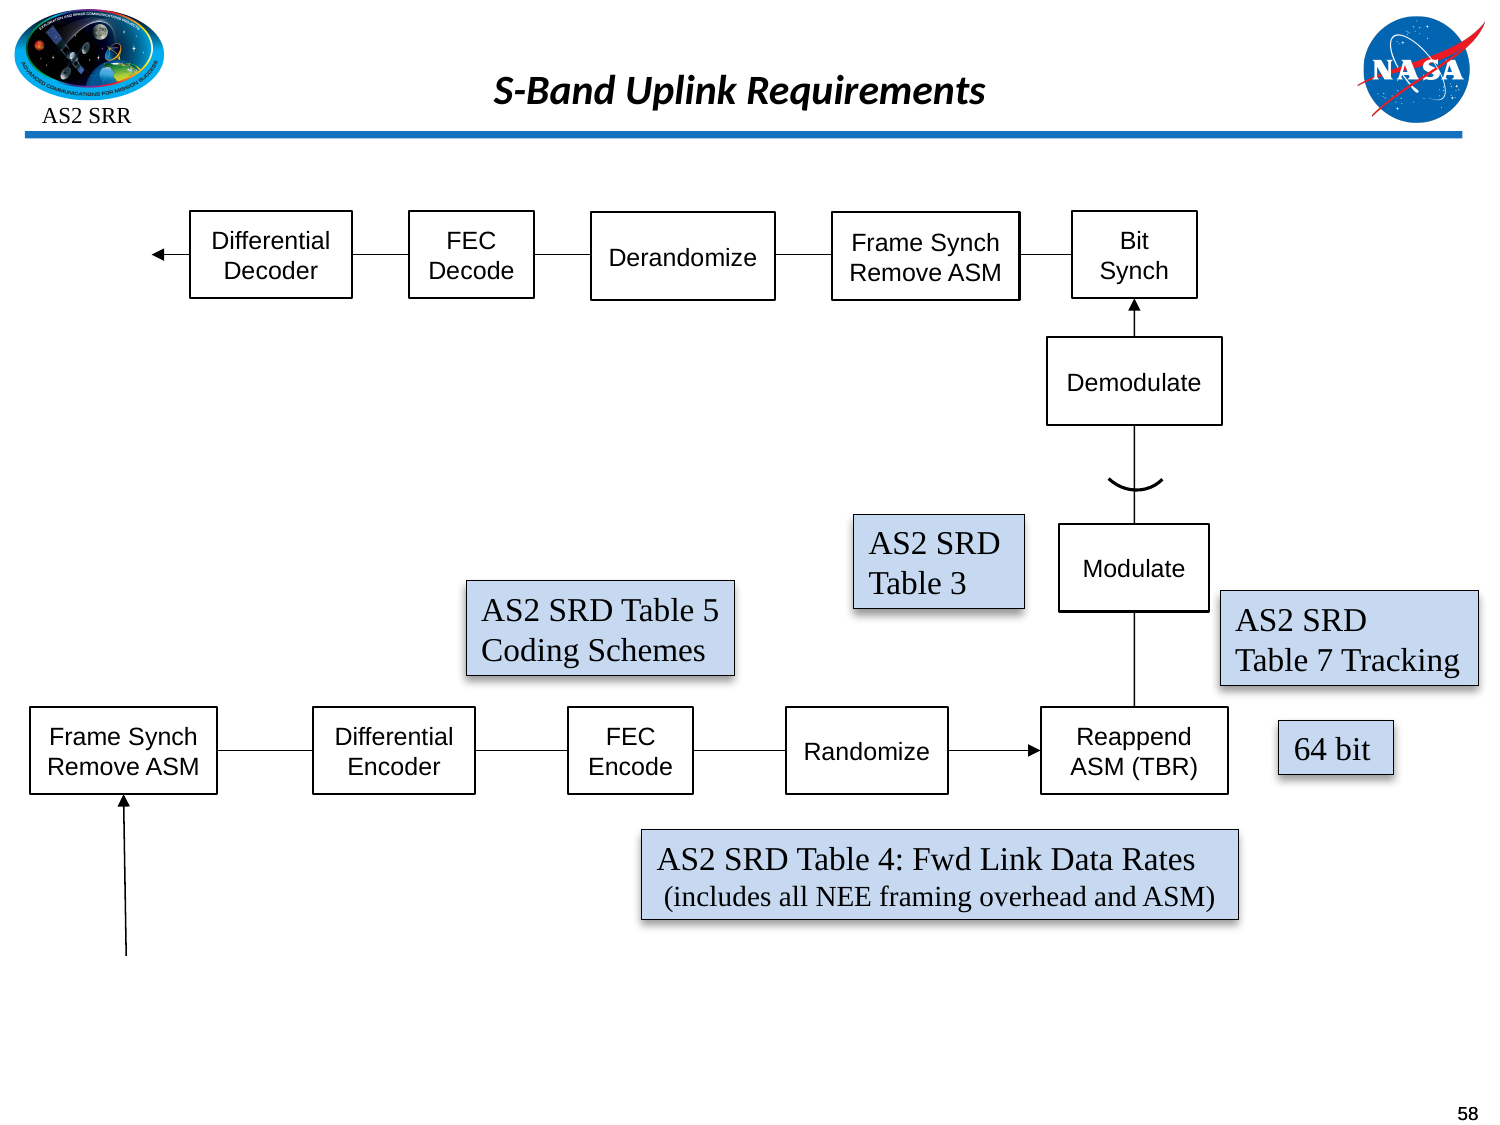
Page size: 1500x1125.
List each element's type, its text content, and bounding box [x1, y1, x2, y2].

text_box Differential Encoder [311, 705, 477, 749]
text_box Frame Synch Remove ASM [830, 210, 1022, 253]
picture [0, 4, 174, 106]
text_box Modulate [1138, 522, 1211, 614]
text_box FEC Decode [407, 209, 536, 253]
text_box Derandomize [589, 263, 777, 302]
text_box [1108, 457, 1129, 490]
text_box Modulate [1057, 522, 1129, 614]
text_box Bit Synch [1070, 209, 1199, 300]
text_box Reappend ASM (TBR) [1038, 705, 1230, 796]
text_box Differential Decoder [188, 263, 354, 300]
text_box Derandomize [589, 210, 777, 253]
text_box Randomize [784, 705, 950, 749]
text_box Frame Synch Remove ASM [28, 705, 219, 796]
text_box FEC Encode [566, 759, 695, 796]
text_box Randomize [784, 759, 950, 796]
text_box Demodulate [1045, 335, 1129, 427]
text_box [123, 793, 127, 957]
text_box 64 bit [1278, 720, 1394, 775]
text_box FEC Decode [407, 263, 536, 300]
text_box AS2 SRD Table 7 Tracking [1220, 590, 1479, 686]
text_box AS2 SRD Table 5 Coding Schemes [466, 580, 735, 676]
text_box FEC Encode [566, 705, 695, 749]
text_box AS2 SRD Table 4: Fwd Link Data Rates (includes all NEE framing overhead and ASM) [641, 829, 1239, 920]
text_box AS2 SRD Table 3 [853, 514, 1025, 609]
text_box Frame Synch Remove ASM [830, 263, 1022, 302]
title S-Band Uplink Requirements [199, 19, 1281, 121]
text_box Differential Encoder [311, 759, 477, 796]
picture [1340, 3, 1500, 137]
text_box [1138, 455, 1163, 491]
text_box Demodulate [1138, 335, 1224, 427]
text_box Differential Decoder [188, 209, 354, 253]
